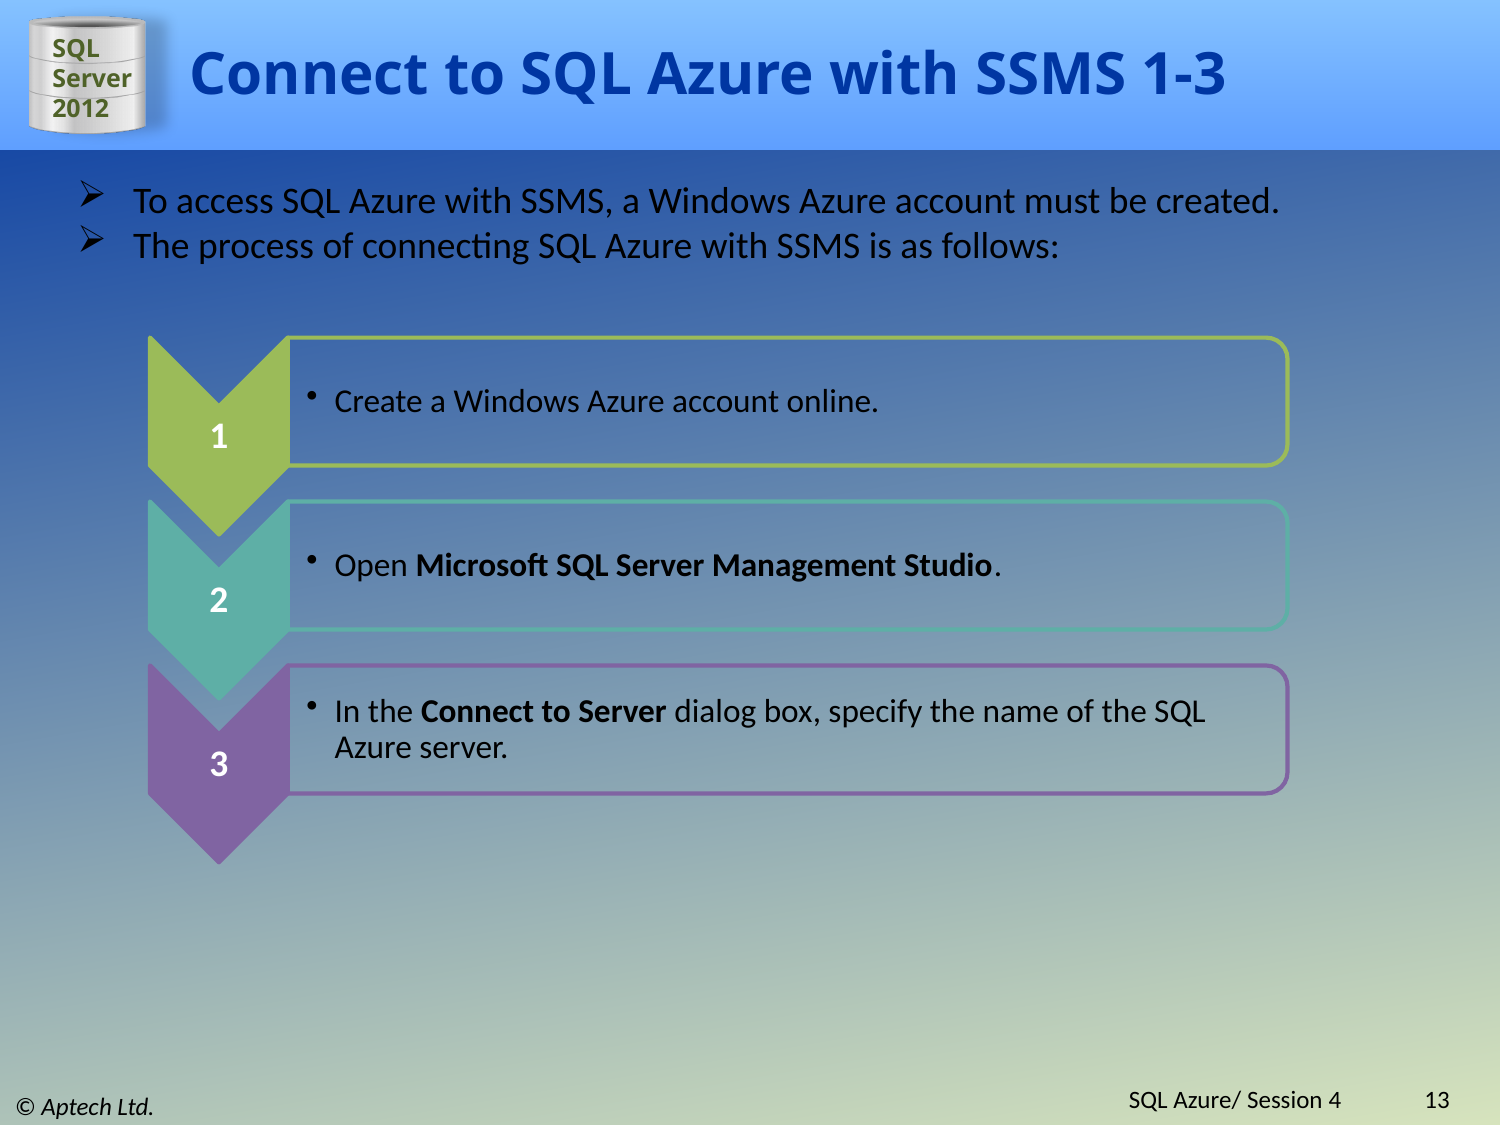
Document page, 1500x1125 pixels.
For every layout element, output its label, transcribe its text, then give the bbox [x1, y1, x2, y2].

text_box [149, 337, 1288, 863]
footer SQL Azure/ Session 4 [375, 1084, 1363, 1113]
title Connect to SQL Azure with SSMS 1-3 [174, 37, 1426, 106]
slide_number 13 [1363, 1084, 1465, 1113]
text_box To access SQL Azure with SSMS, a Windows Azure account must be created. The process of connecting SQL Azure with SSMS is as follows: [62, 168, 1438, 274]
picture [24, 0, 150, 150]
